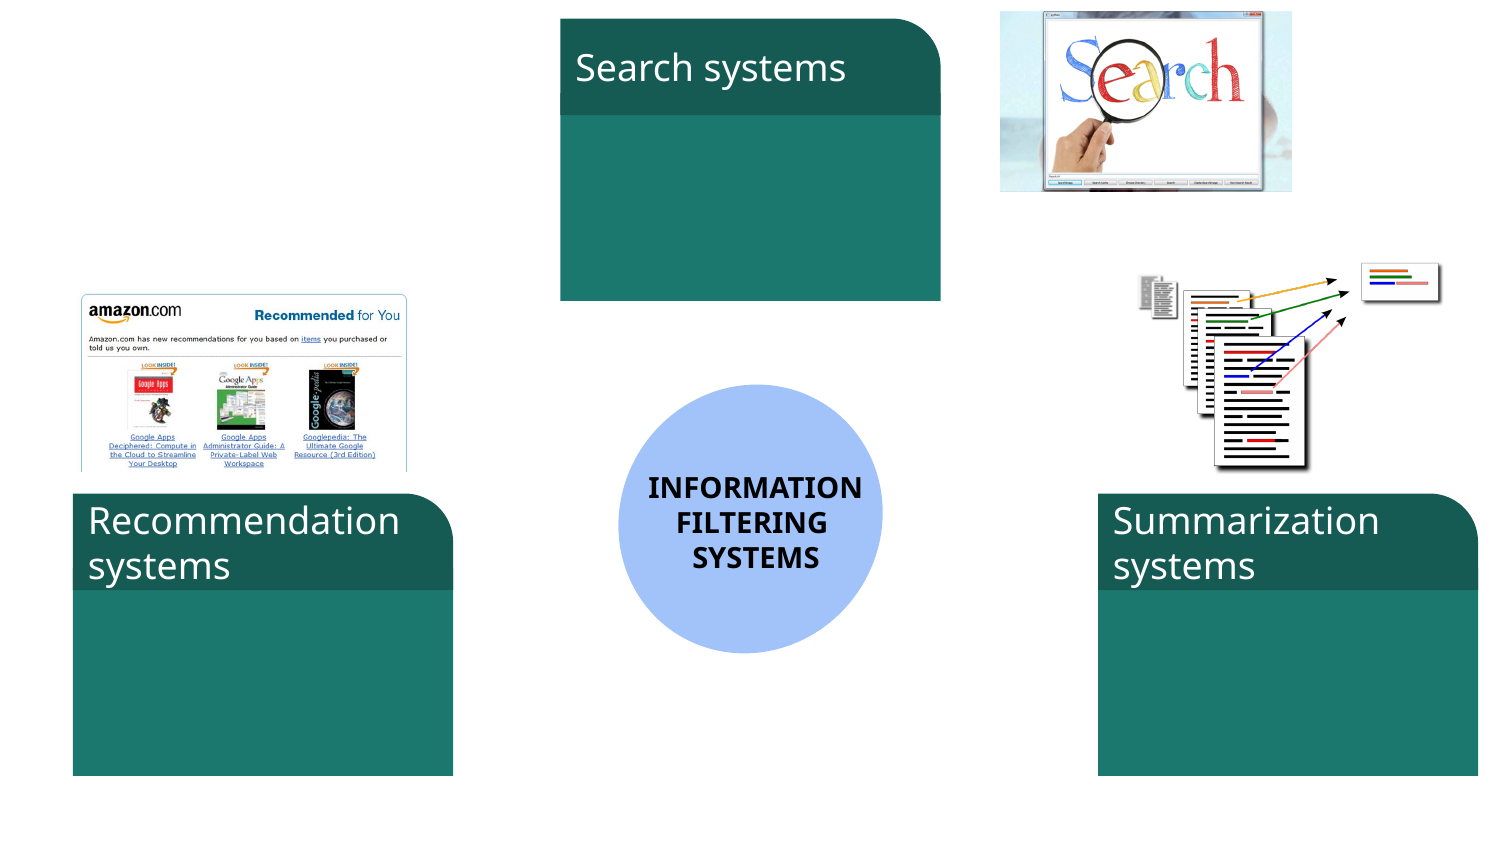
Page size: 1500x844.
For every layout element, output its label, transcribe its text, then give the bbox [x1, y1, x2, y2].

picture [1123, 249, 1457, 491]
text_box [72, 493, 454, 777]
text_box [638, 595, 856, 654]
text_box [1097, 493, 1479, 777]
text_box [638, 384, 870, 454]
picture [77, 291, 411, 472]
text_box INFORMATION FILTERING SYSTEMS [610, 454, 902, 595]
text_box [560, 18, 941, 302]
picture [1000, 10, 1292, 192]
